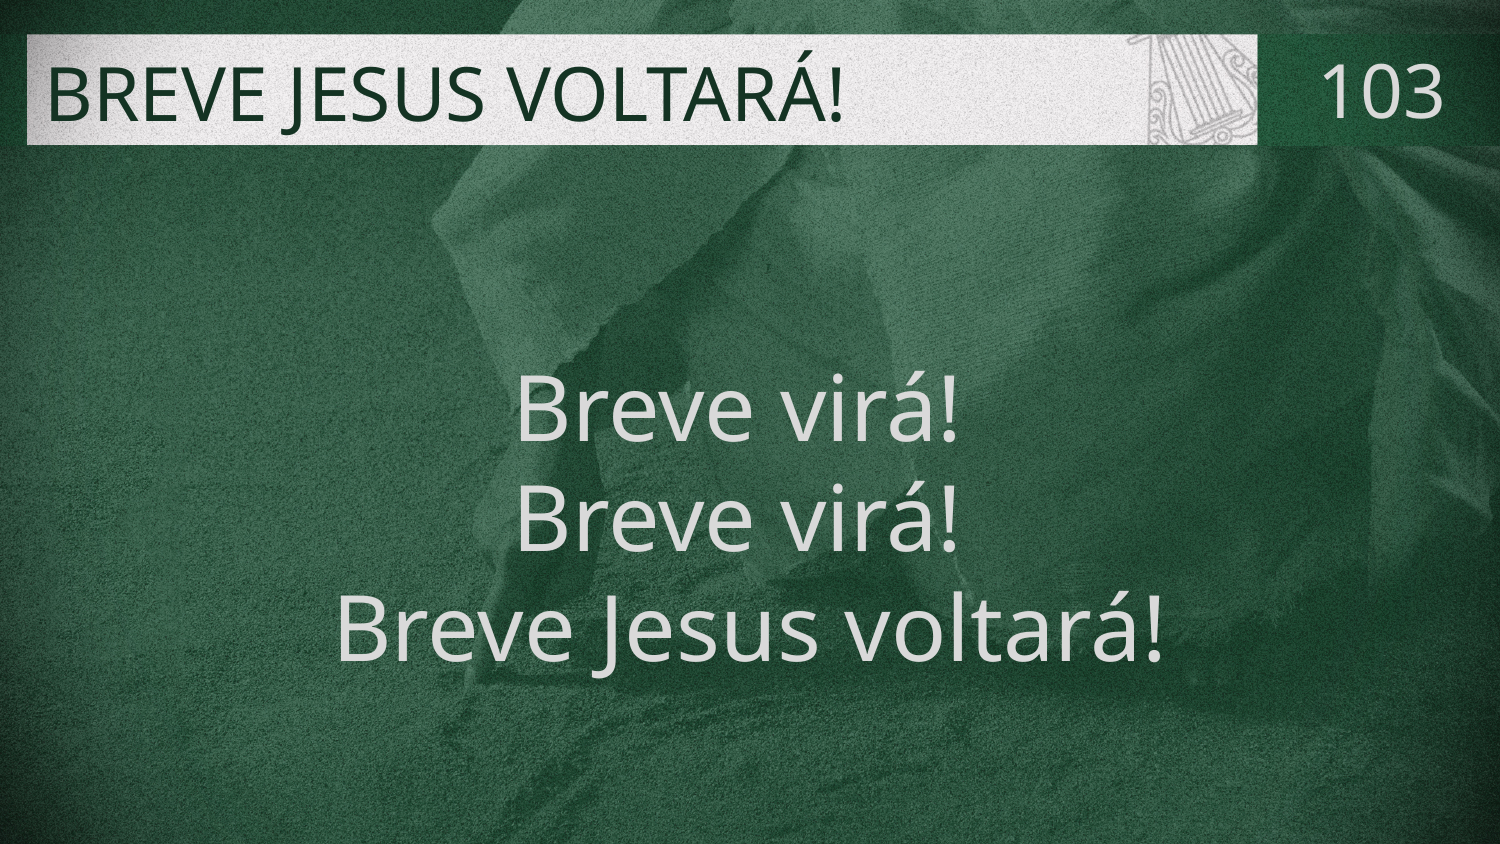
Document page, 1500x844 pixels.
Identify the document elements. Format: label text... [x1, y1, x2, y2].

list 103 [1281, 36, 1483, 143]
list Breve virá! Breve virá! Breve Jesus voltará! [0, 185, 1500, 844]
picture [0, 0, 1500, 185]
title BREVE JESUS VOLTARÁ! [29, 33, 1258, 151]
